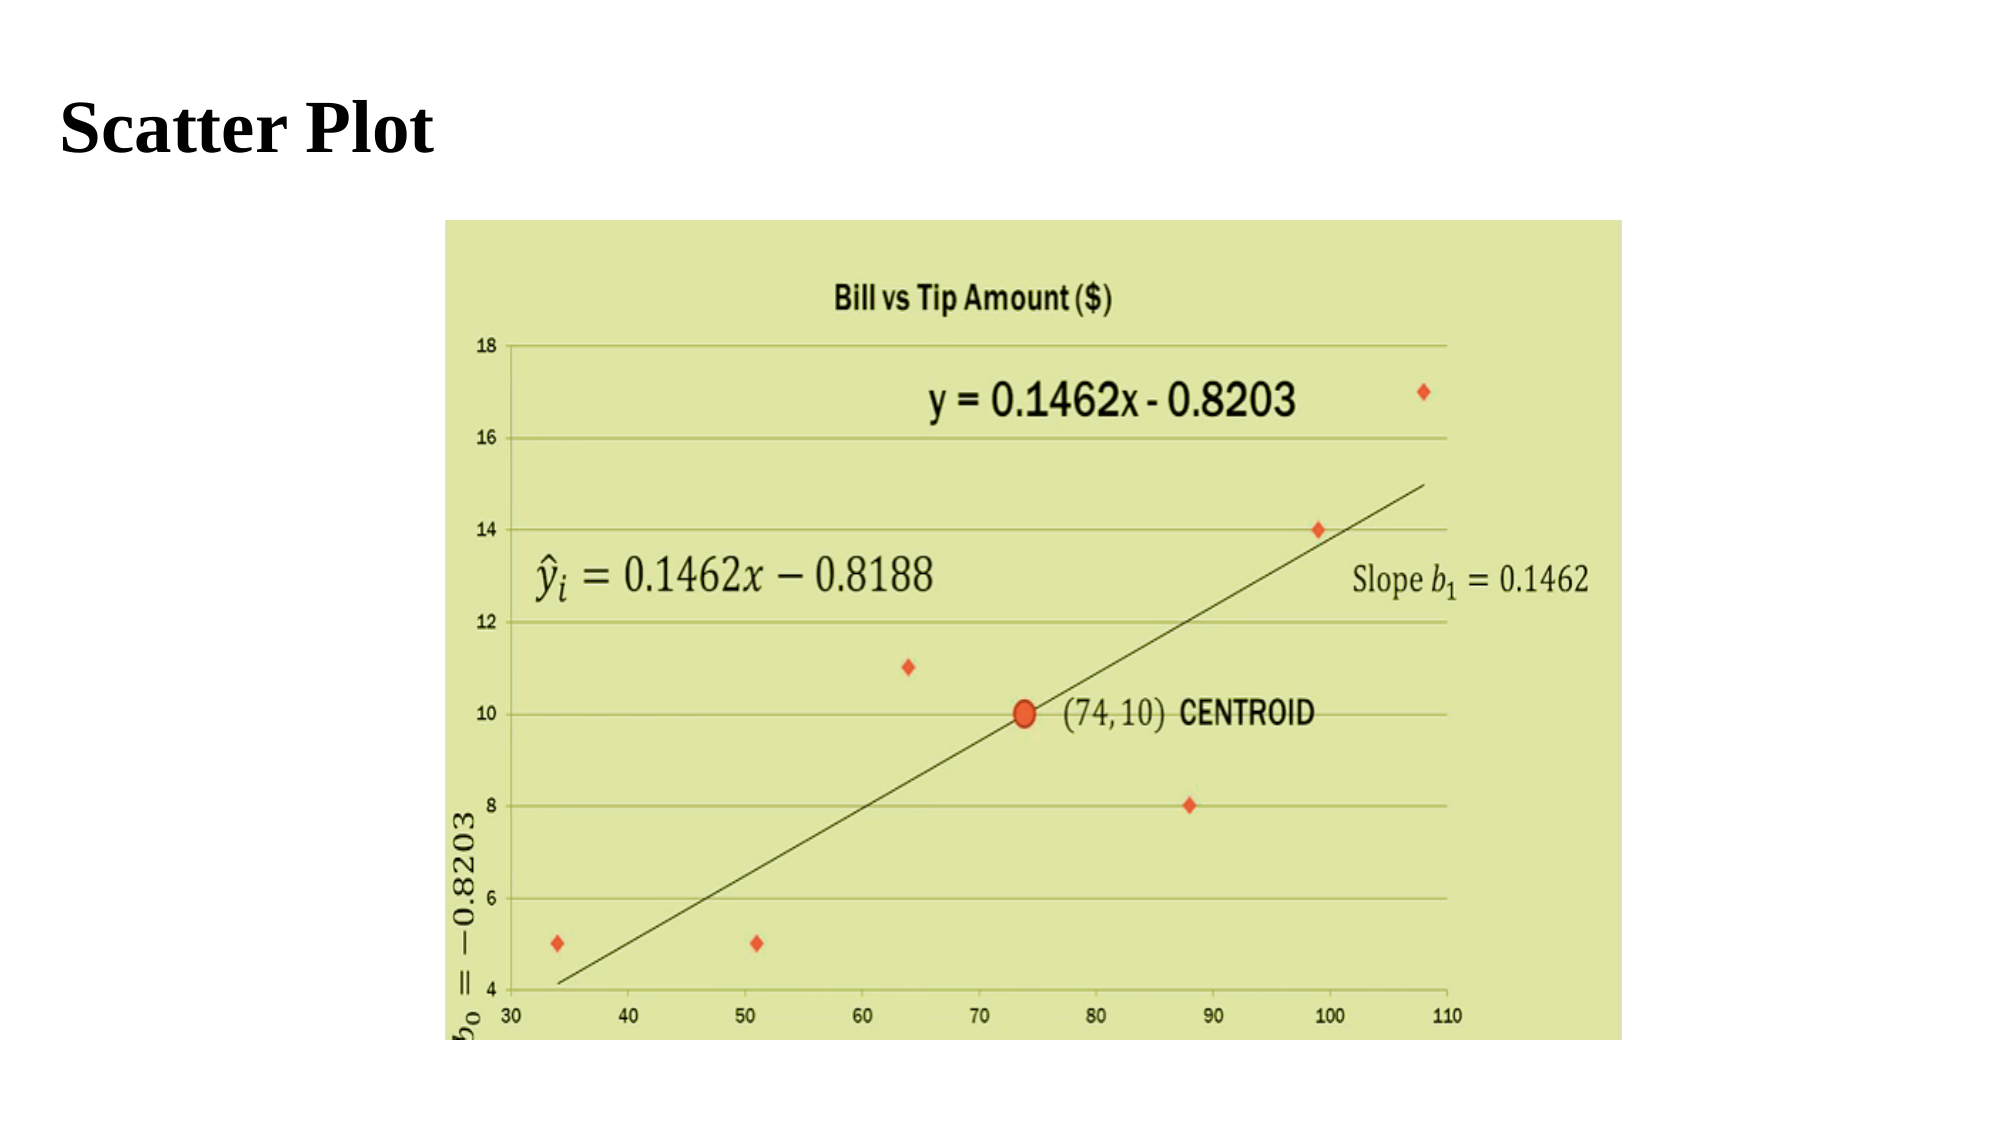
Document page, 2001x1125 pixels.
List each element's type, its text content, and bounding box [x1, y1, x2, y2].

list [445, 220, 1622, 1040]
title Scatter Plot [44, 19, 477, 237]
